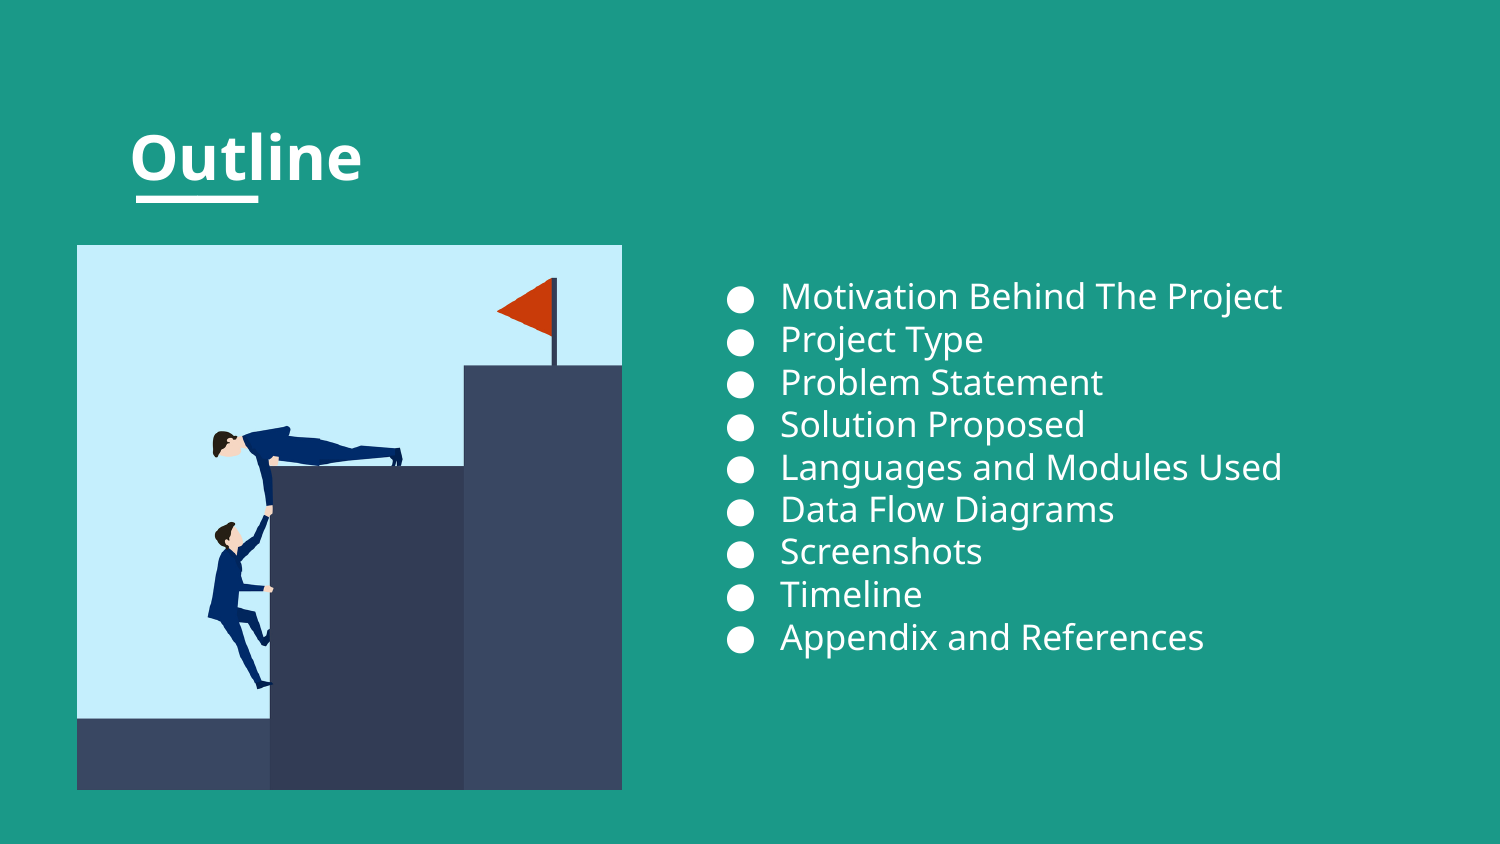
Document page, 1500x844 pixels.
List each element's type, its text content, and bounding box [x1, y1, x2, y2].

picture [76, 245, 622, 791]
text_box Motivation Behind The Project Project Type Problem Statement Solution Proposed Languages and Modules Used Data Flow Diagrams Screenshots Timeline Appendix and References [690, 259, 1360, 656]
text_box Outline [114, 102, 584, 211]
